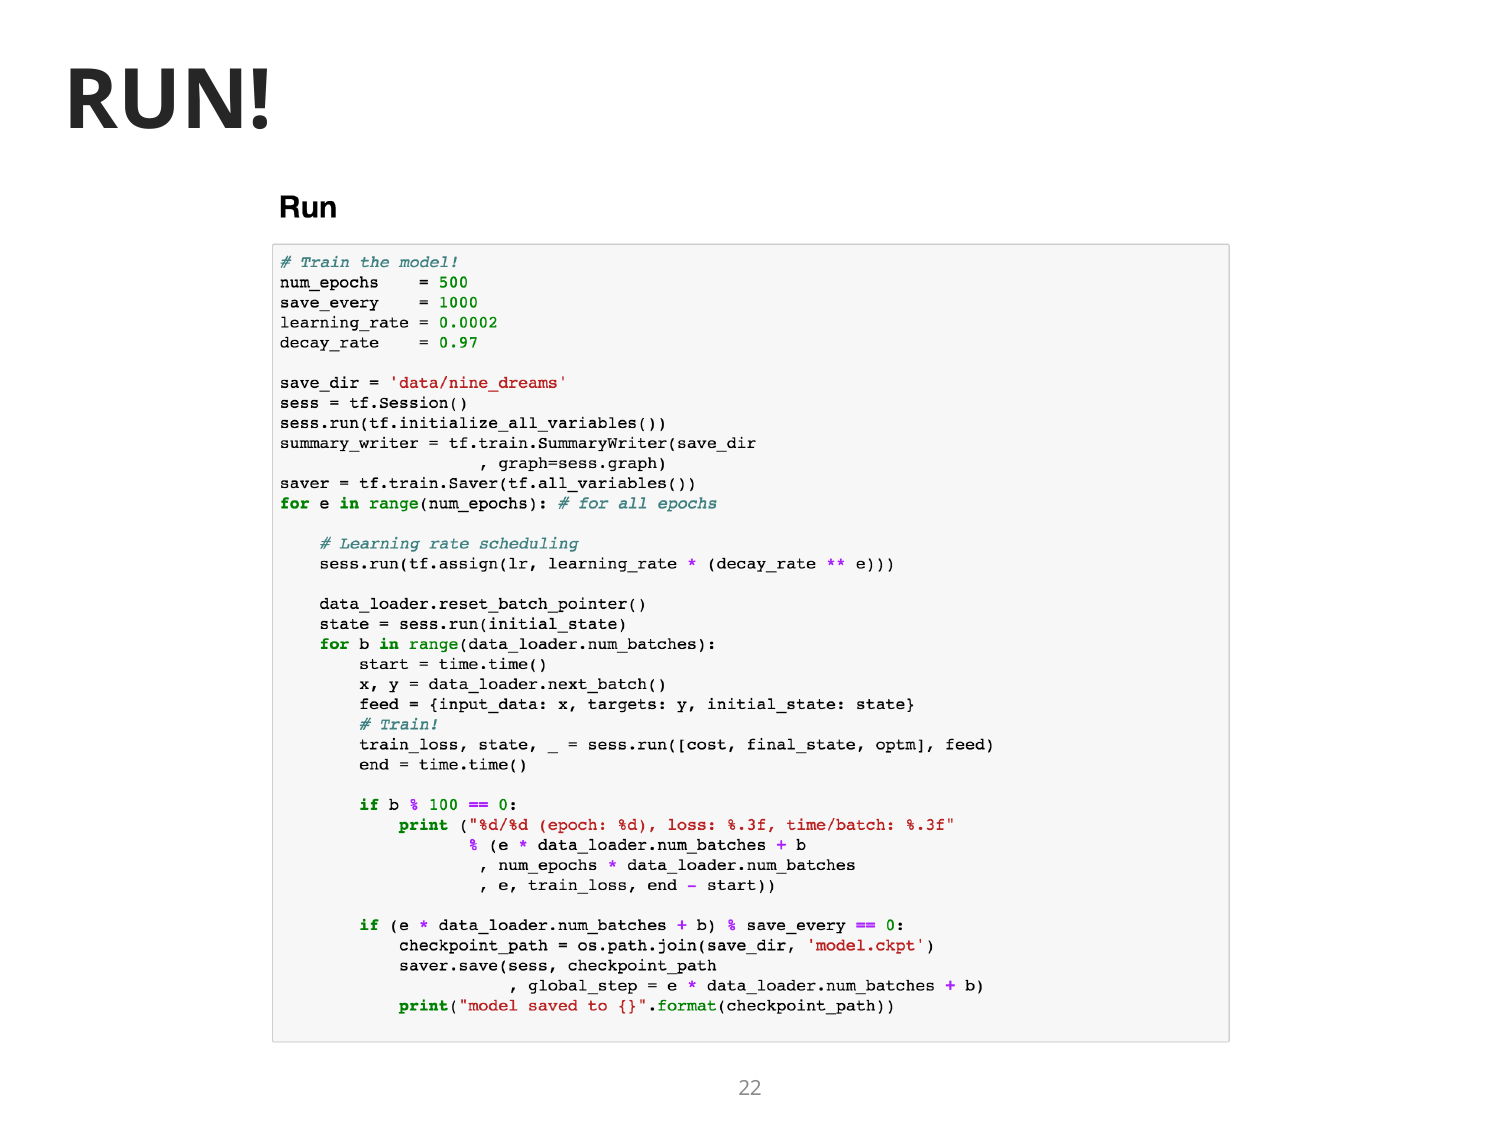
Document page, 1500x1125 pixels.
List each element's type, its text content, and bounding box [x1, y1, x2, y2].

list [267, 183, 1233, 1048]
title RUN! [48, 41, 1456, 149]
slide_number 22 [575, 1058, 925, 1119]
